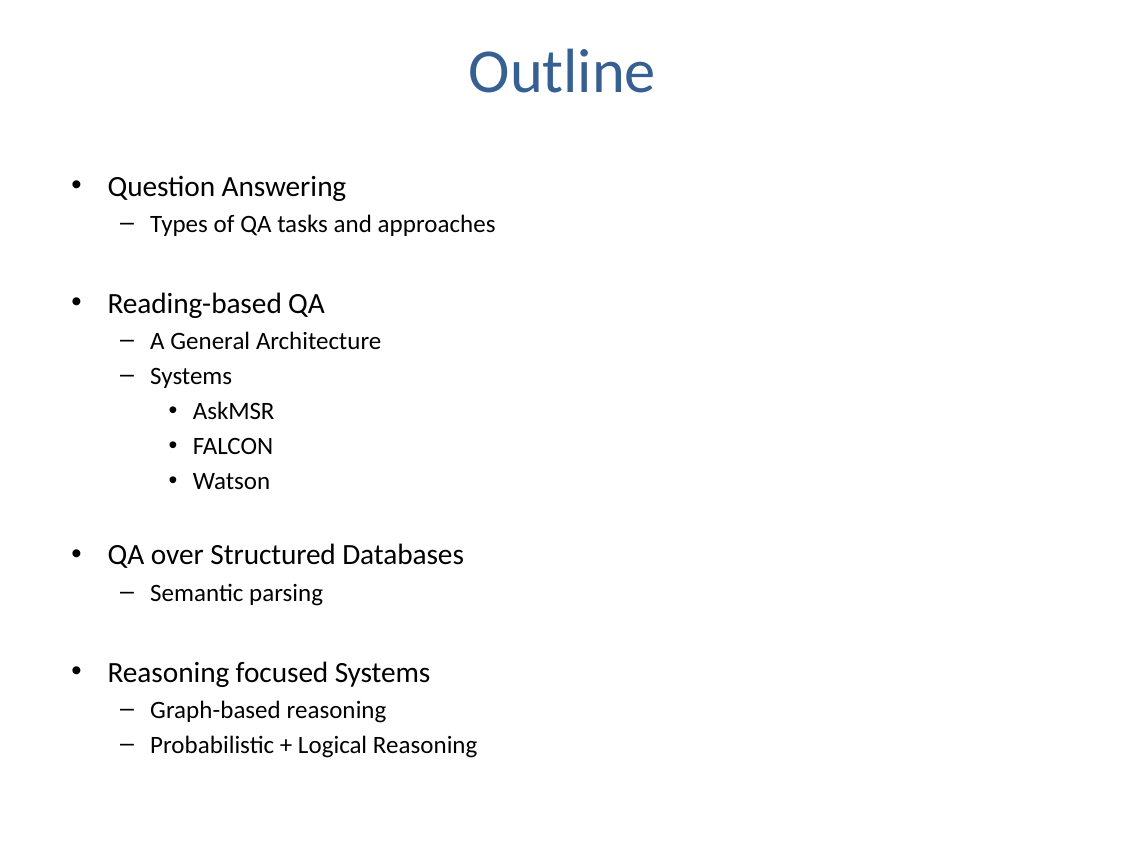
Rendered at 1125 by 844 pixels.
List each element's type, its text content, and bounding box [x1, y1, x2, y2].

list Question Answering Types of QA tasks and approaches Reading-based QA A General Architecture Systems AskMSR FALCON Watson QA over Structured Databases Semantic parsing Reasoning focused Systems Graph-based reasoning Probabilistic + Logical Reasoning [56, 159, 1069, 772]
title Outline [0, 0, 1125, 135]
